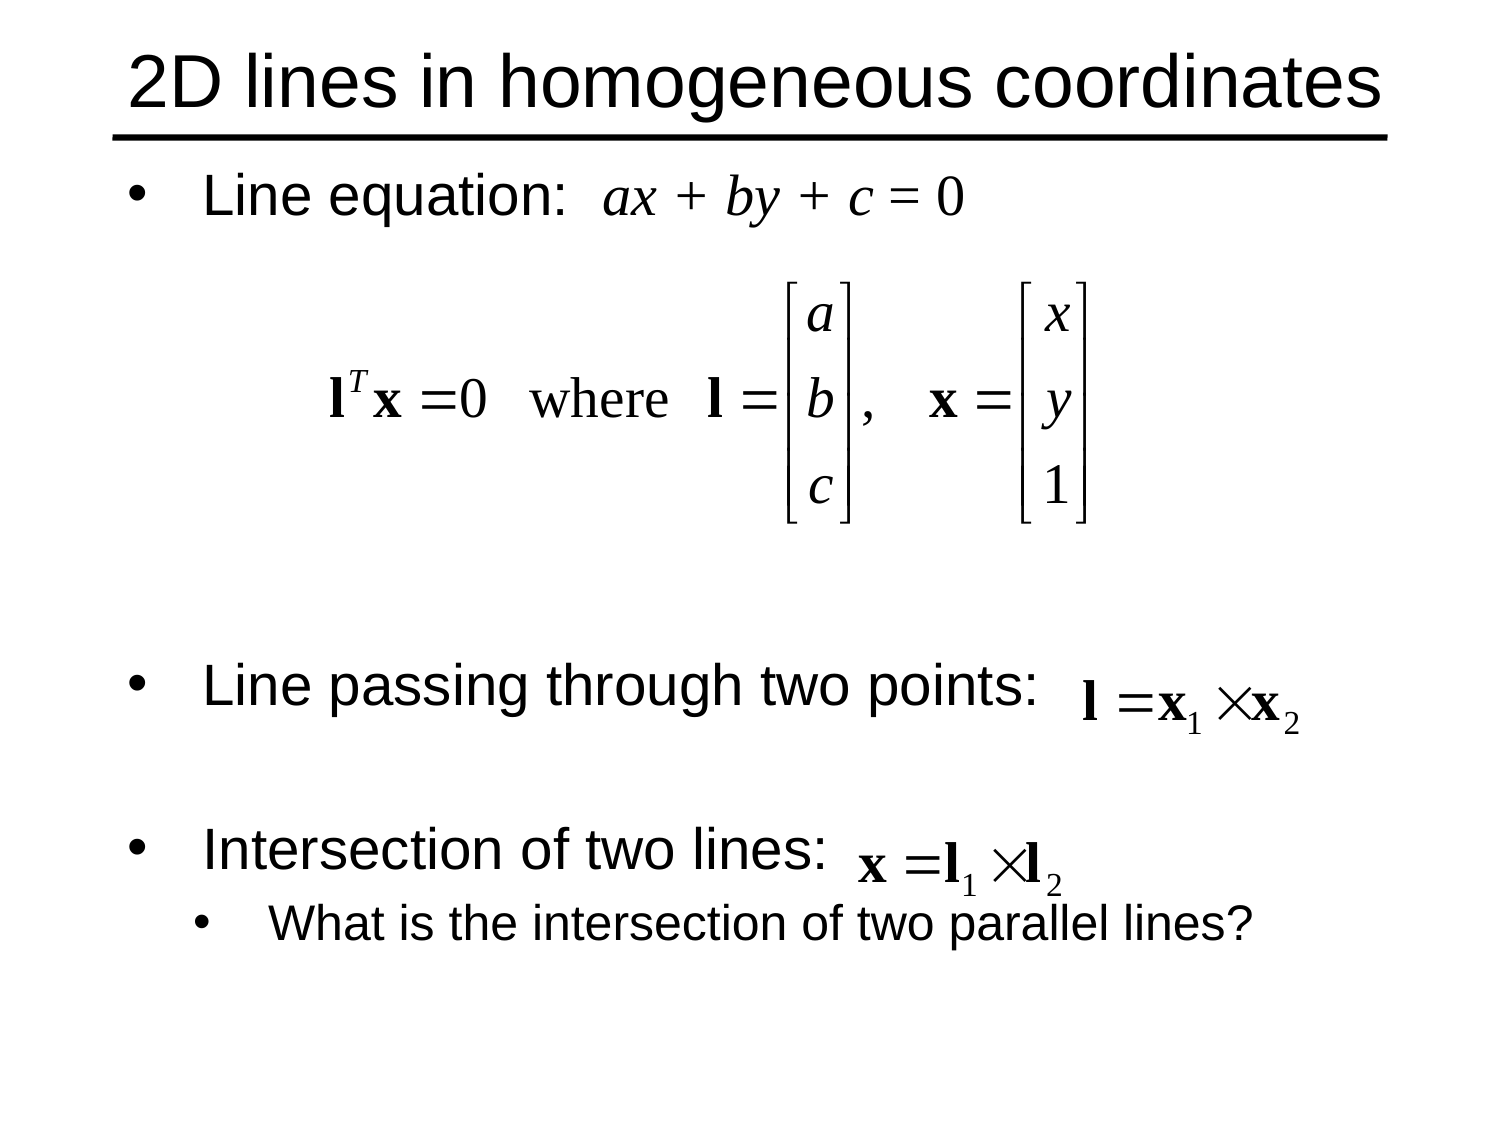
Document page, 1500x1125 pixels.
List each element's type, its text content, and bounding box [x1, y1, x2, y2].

title 2D lines in homogeneous coordinates [112, 12, 1500, 151]
list Line equation: ax + by + c = 0 Line passing through two points: Intersection of two lines: What is the intersection of two parallel lines? [112, 149, 1388, 1013]
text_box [849, 824, 1076, 907]
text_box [1074, 662, 1310, 745]
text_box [321, 269, 1107, 538]
